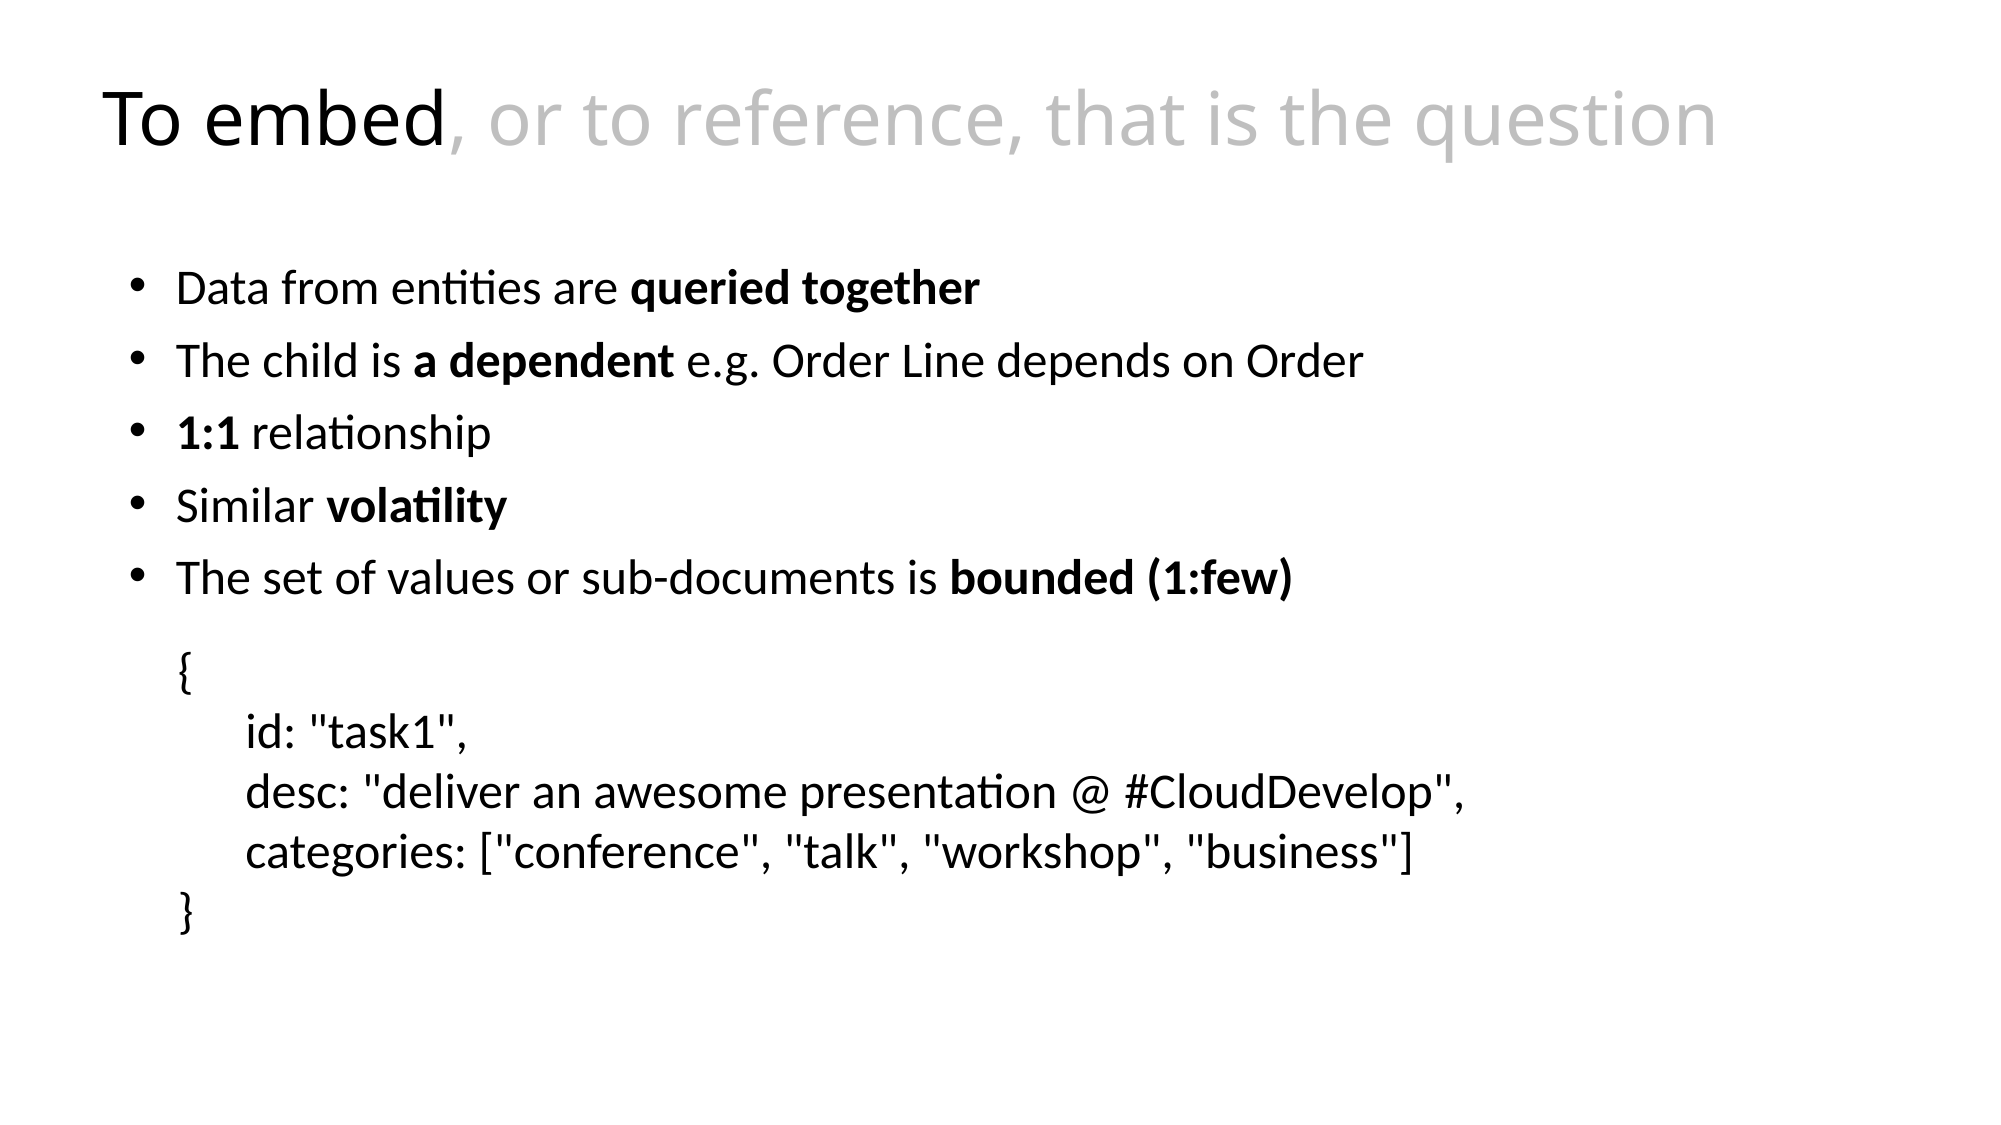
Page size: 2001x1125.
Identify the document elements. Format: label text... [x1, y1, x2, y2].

text_box { id: "task1", desc: "deliver an awesome presentation @ #CloudDevelop", categories: ["conference", "talk", "workshop", "business"] } [163, 631, 1535, 947]
text_box Data from entities are queried together The child is a dependent e.g. Order Line depends on Order 1:1 relationship Similar volatility The set of values or sub-documents is bounded (1:few) [114, 247, 1506, 685]
text_box To embed, or to reference, that is the question [87, 47, 2000, 195]
